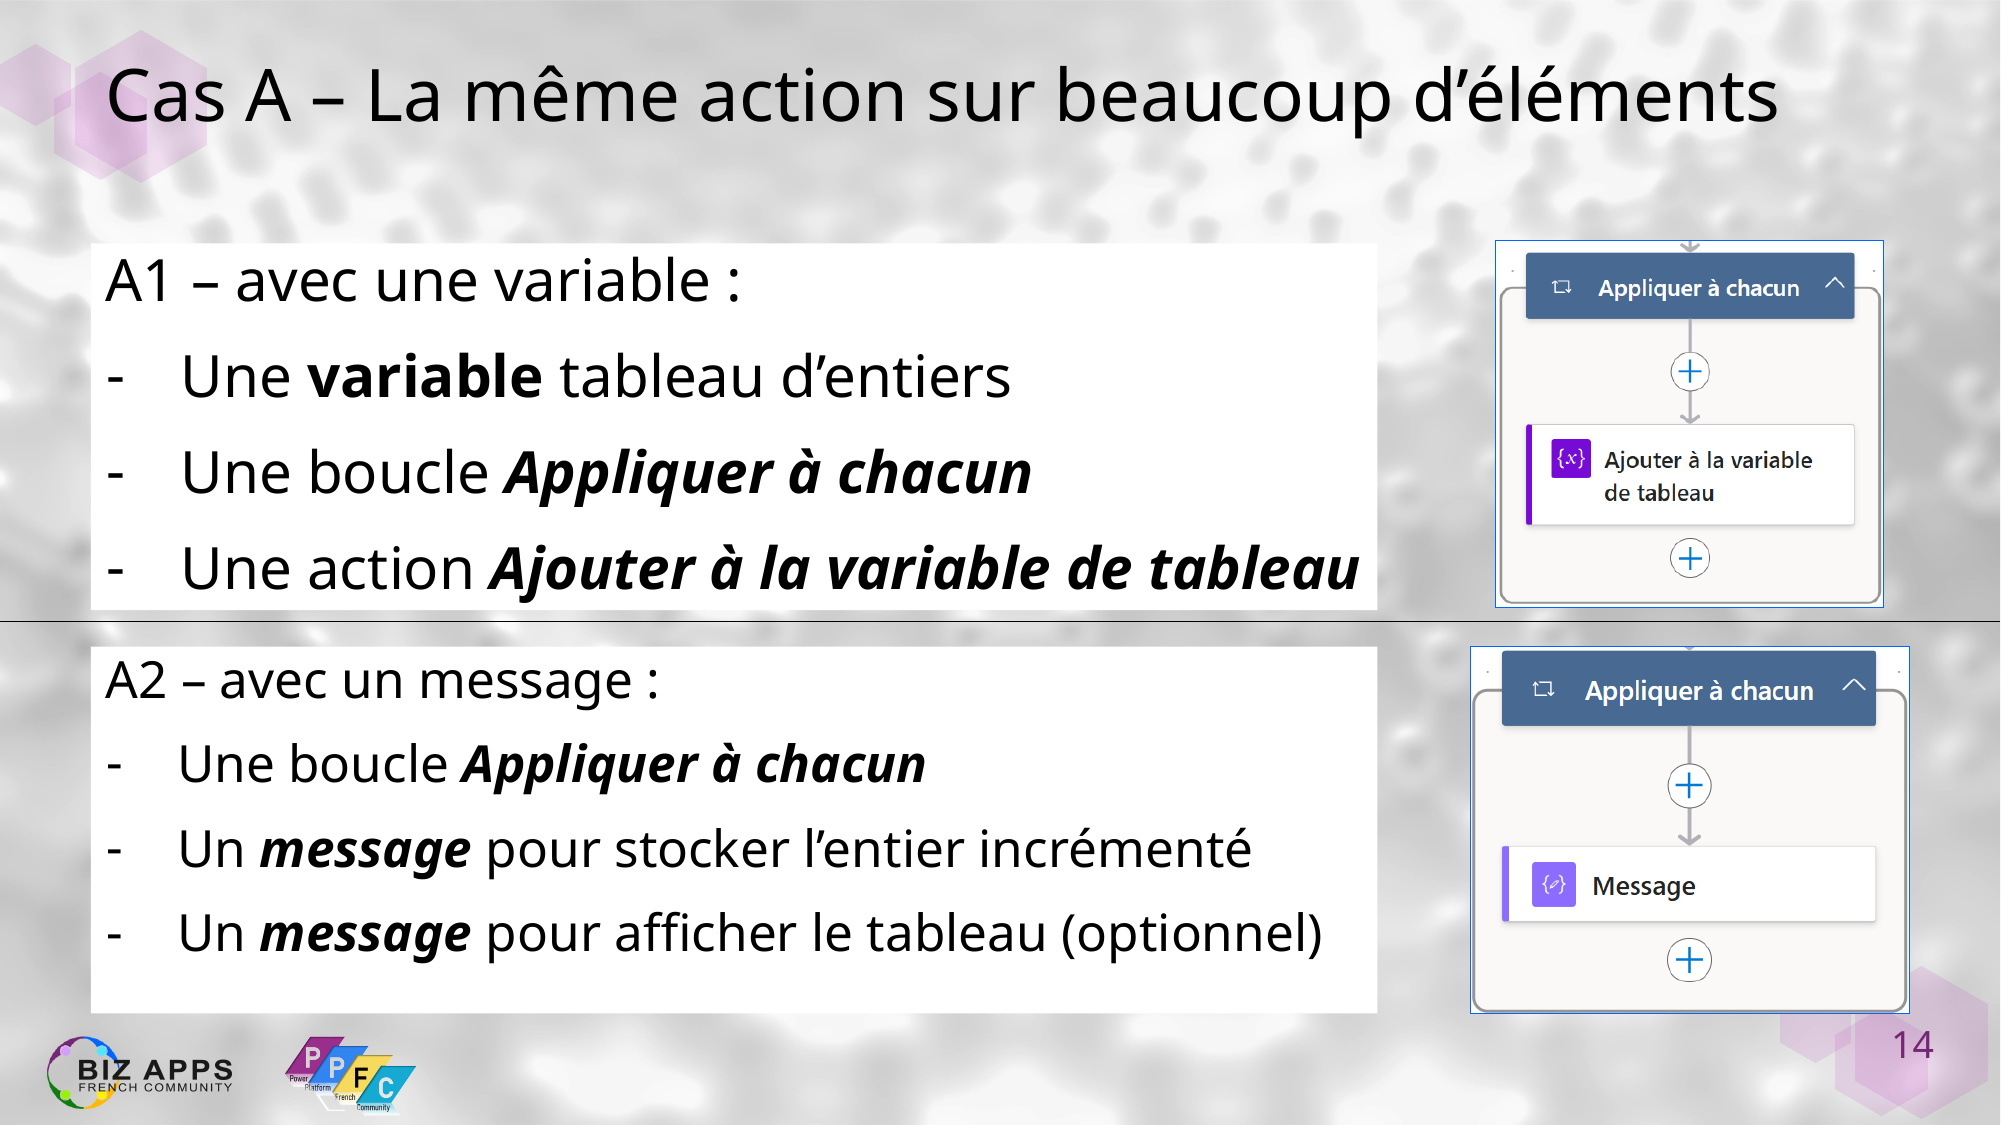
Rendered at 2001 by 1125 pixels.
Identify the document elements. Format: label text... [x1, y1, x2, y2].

list A1 – avec une variable : Une variable tableau d’entiers Une boucle Appliquer à chacun Une action Ajouter à la variable de tableau [90, 243, 1378, 611]
title Cas A – La même action sur beaucoup d’éléments [90, 17, 1850, 180]
text_box A2 – avec un message : Une boucle Appliquer à chacun Un message pour stocker l’entier incrémenté Un message pour afficher le tableau (optionnel) [90, 646, 1378, 1014]
slide_number 14 [1837, 1015, 1988, 1077]
picture [0, 0, 2001, 1125]
